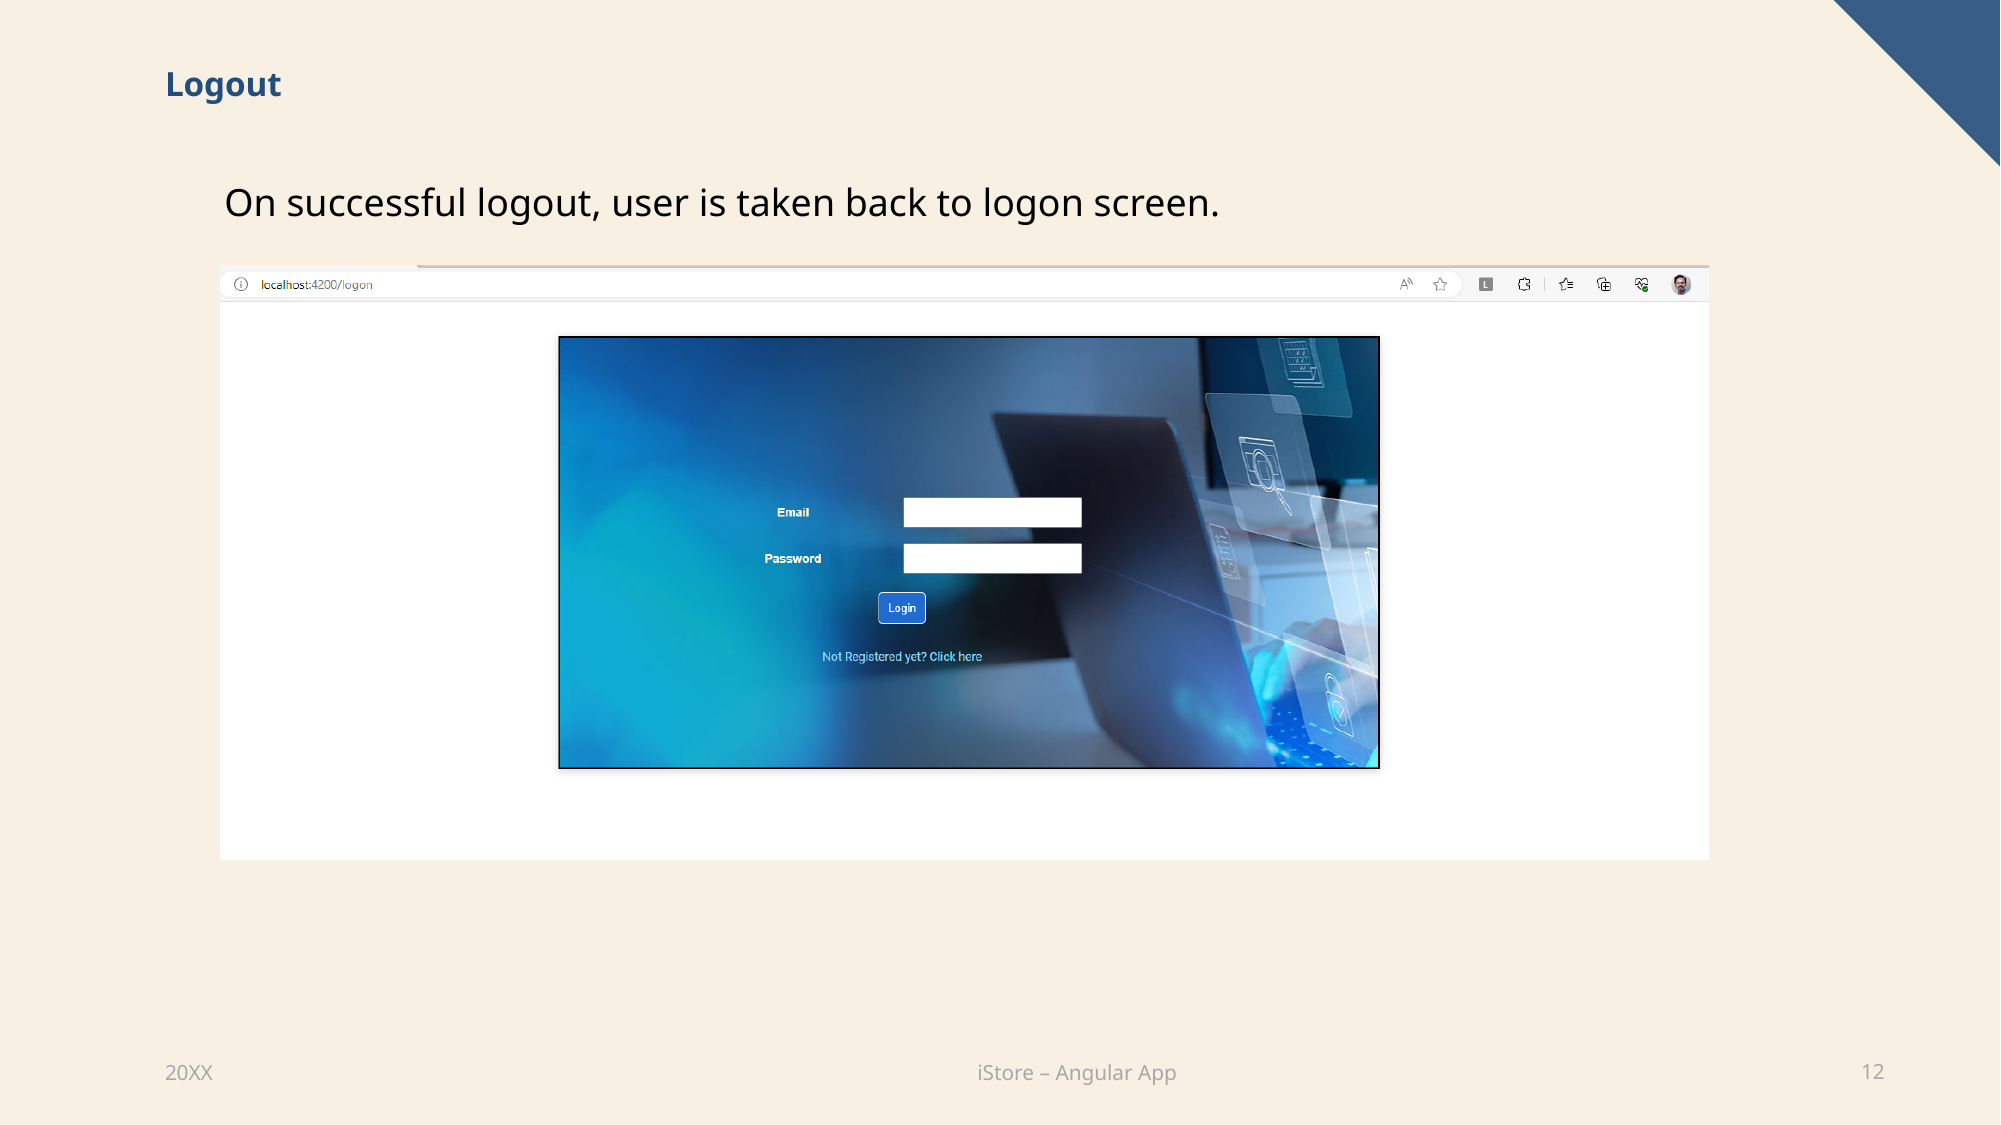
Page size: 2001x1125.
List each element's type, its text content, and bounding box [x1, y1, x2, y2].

text_box On successful logout, user is taken back to logon screen. [209, 172, 1236, 232]
title Logout [150, 60, 1875, 278]
picture [220, 265, 1709, 860]
slide_number 12 [1824, 1042, 1900, 1103]
slide_number 20XX [150, 1042, 330, 1103]
footer iStore – Angular App [889, 1041, 1265, 1102]
